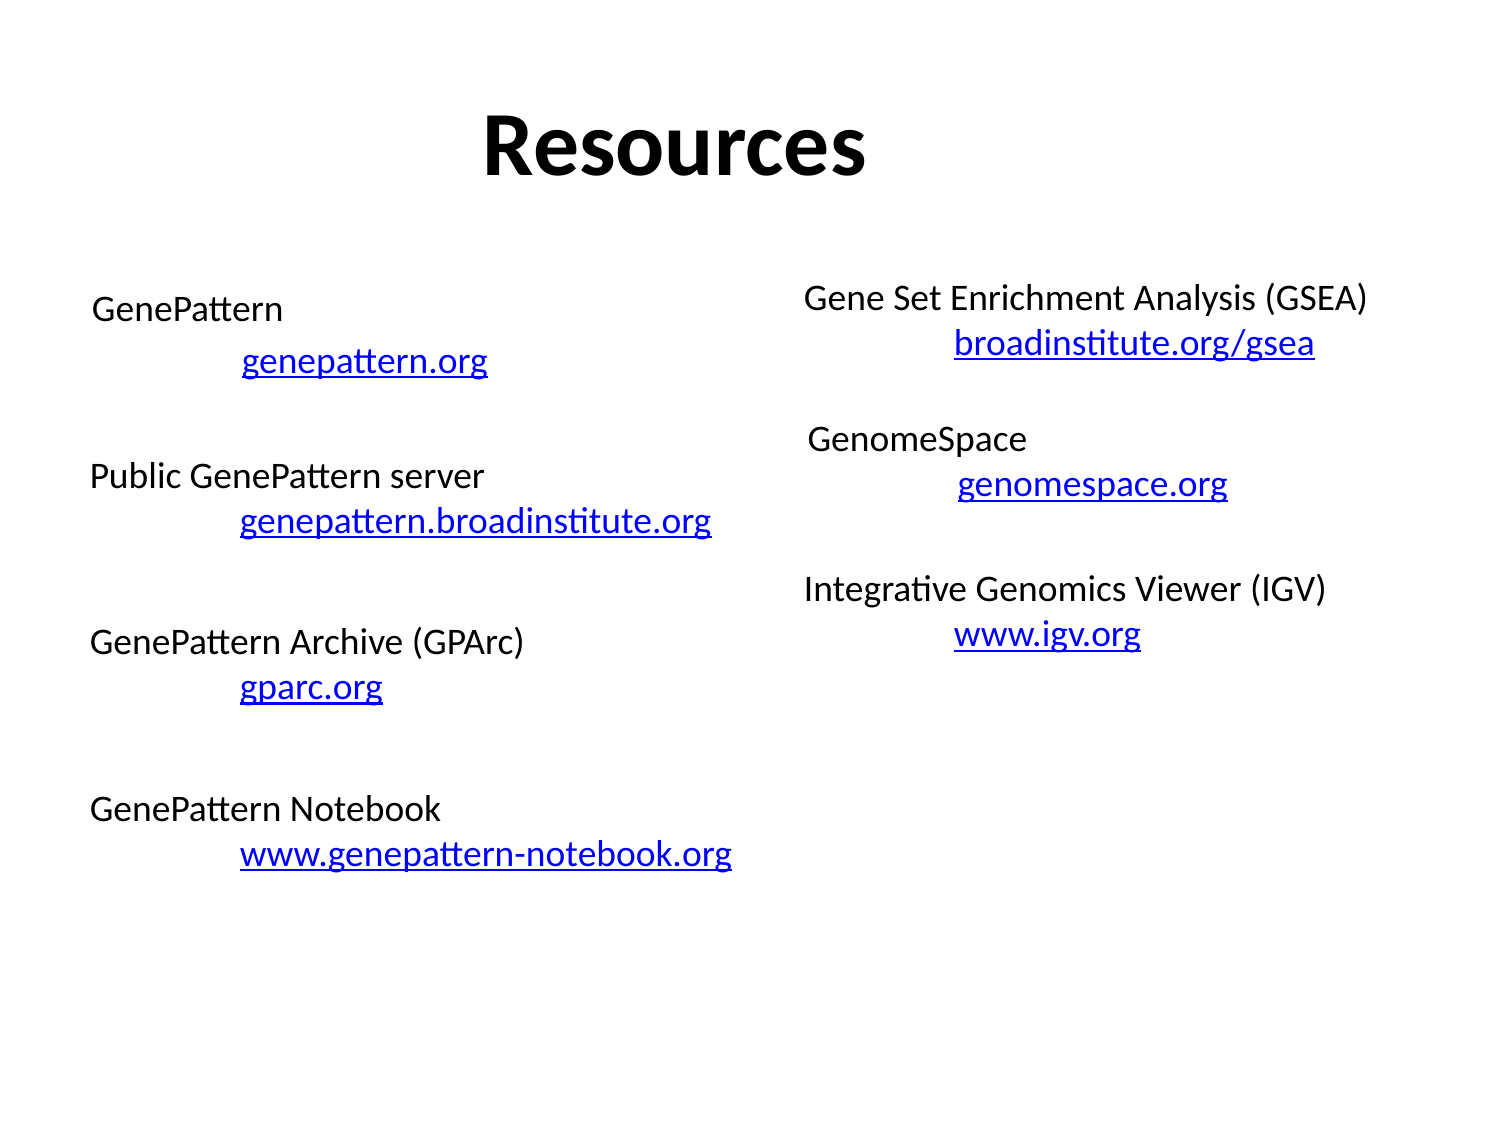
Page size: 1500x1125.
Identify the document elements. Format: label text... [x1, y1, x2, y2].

text_box GenePattern Notebook www.genepattern-notebook.org [74, 776, 888, 927]
text_box GenePattern Archive (GPArc) gparc.org [75, 609, 575, 715]
text_box Integrative Genomics Viewer (IGV) www.igv.org [789, 556, 1352, 707]
text_box Gene Set Enrichment Analysis (GSEA) broadinstitute.org/gsea [789, 265, 1500, 371]
text_box GenomeSpace genomespace.org [792, 406, 1259, 512]
title Resources [0, 45, 1350, 233]
list GenePattern genepattern.org [76, 276, 691, 413]
text_box Public GenePattern server genepattern.broadinstitute.org [74, 443, 738, 548]
